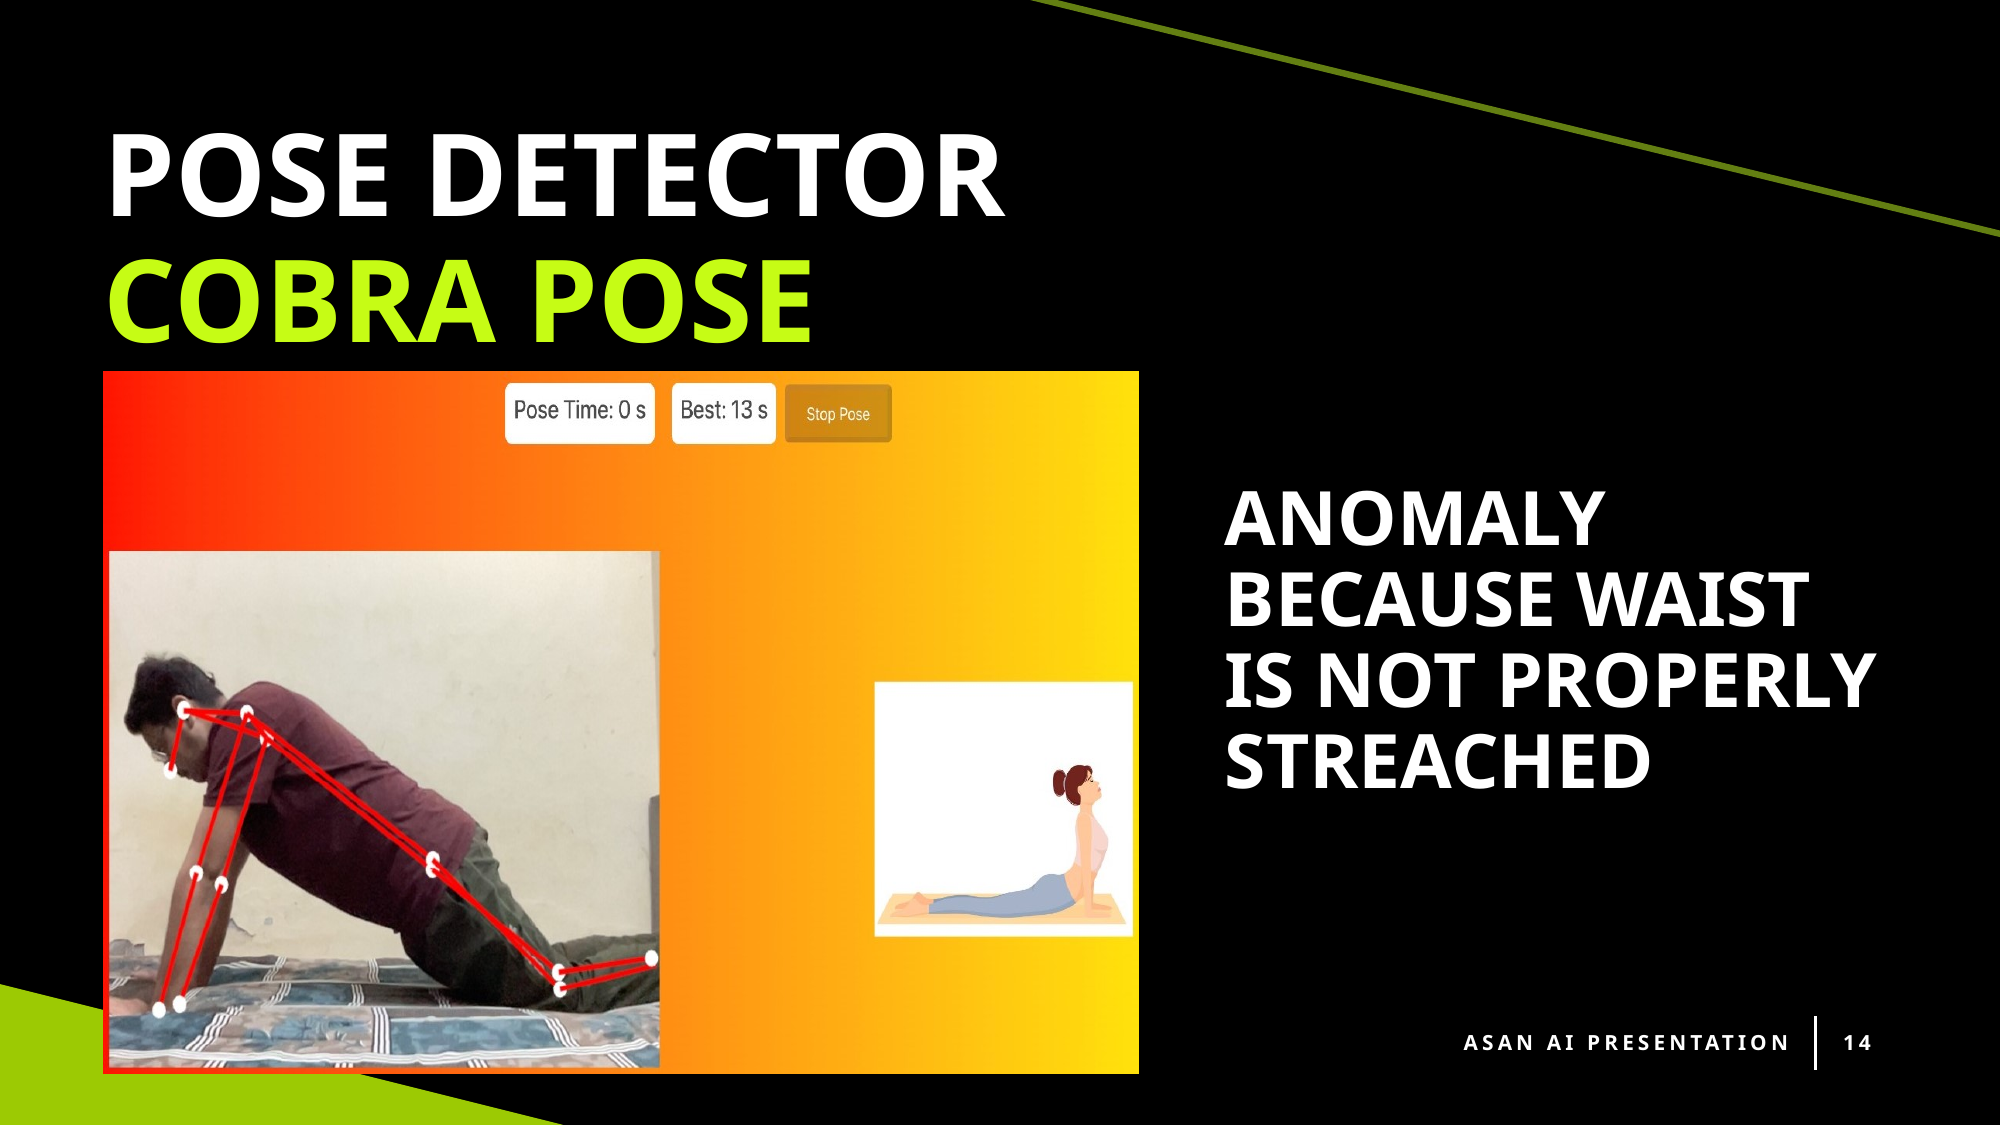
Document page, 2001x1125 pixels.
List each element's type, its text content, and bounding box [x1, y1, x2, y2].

slide_number 14 [1828, 1013, 1901, 1074]
title Pose detector [103, 116, 1901, 228]
list cobra pose [103, 243, 1901, 354]
text_box Anomaly because waist is not properly streached [1224, 481, 1889, 733]
picture [99, 371, 1803, 1074]
footer Asan ai presentation [1164, 1013, 1803, 1074]
